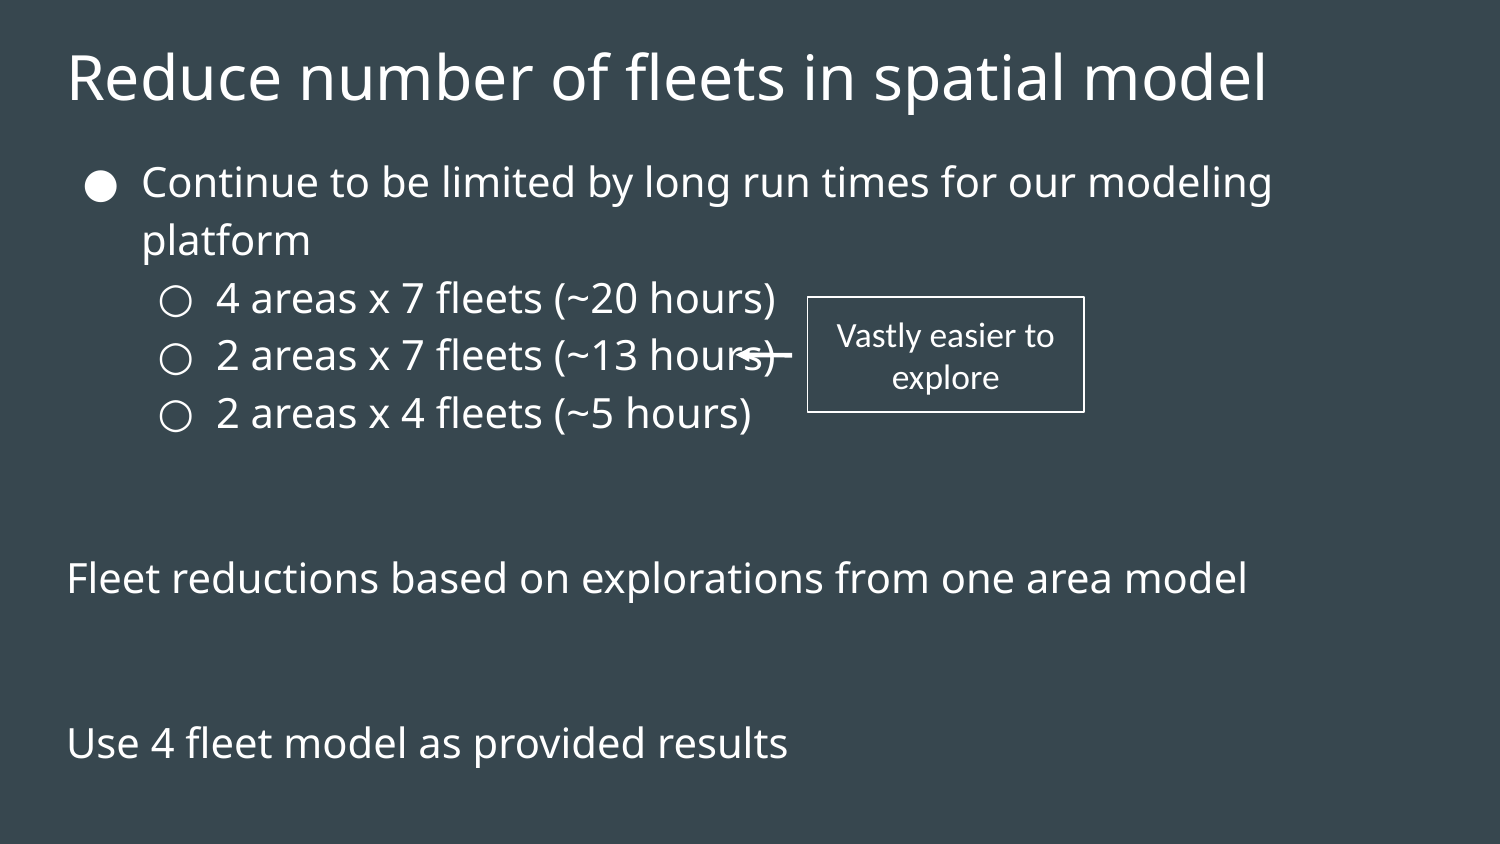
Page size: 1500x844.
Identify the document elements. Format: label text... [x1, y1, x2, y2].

text_box Vastly easier to explore [807, 296, 1085, 412]
title Reduce number of fleets in spatial model [51, 23, 1449, 133]
list Continue to be limited by long run times for our modeling platform 4 areas x 7 fleets (~20 hours) 2 areas x 7 fleets (~13 hours) 2 areas x 4 fleets (~5 hours) Fleet reductions based on explorations from one area model Use 4 fleet model as provided results [51, 133, 1449, 829]
